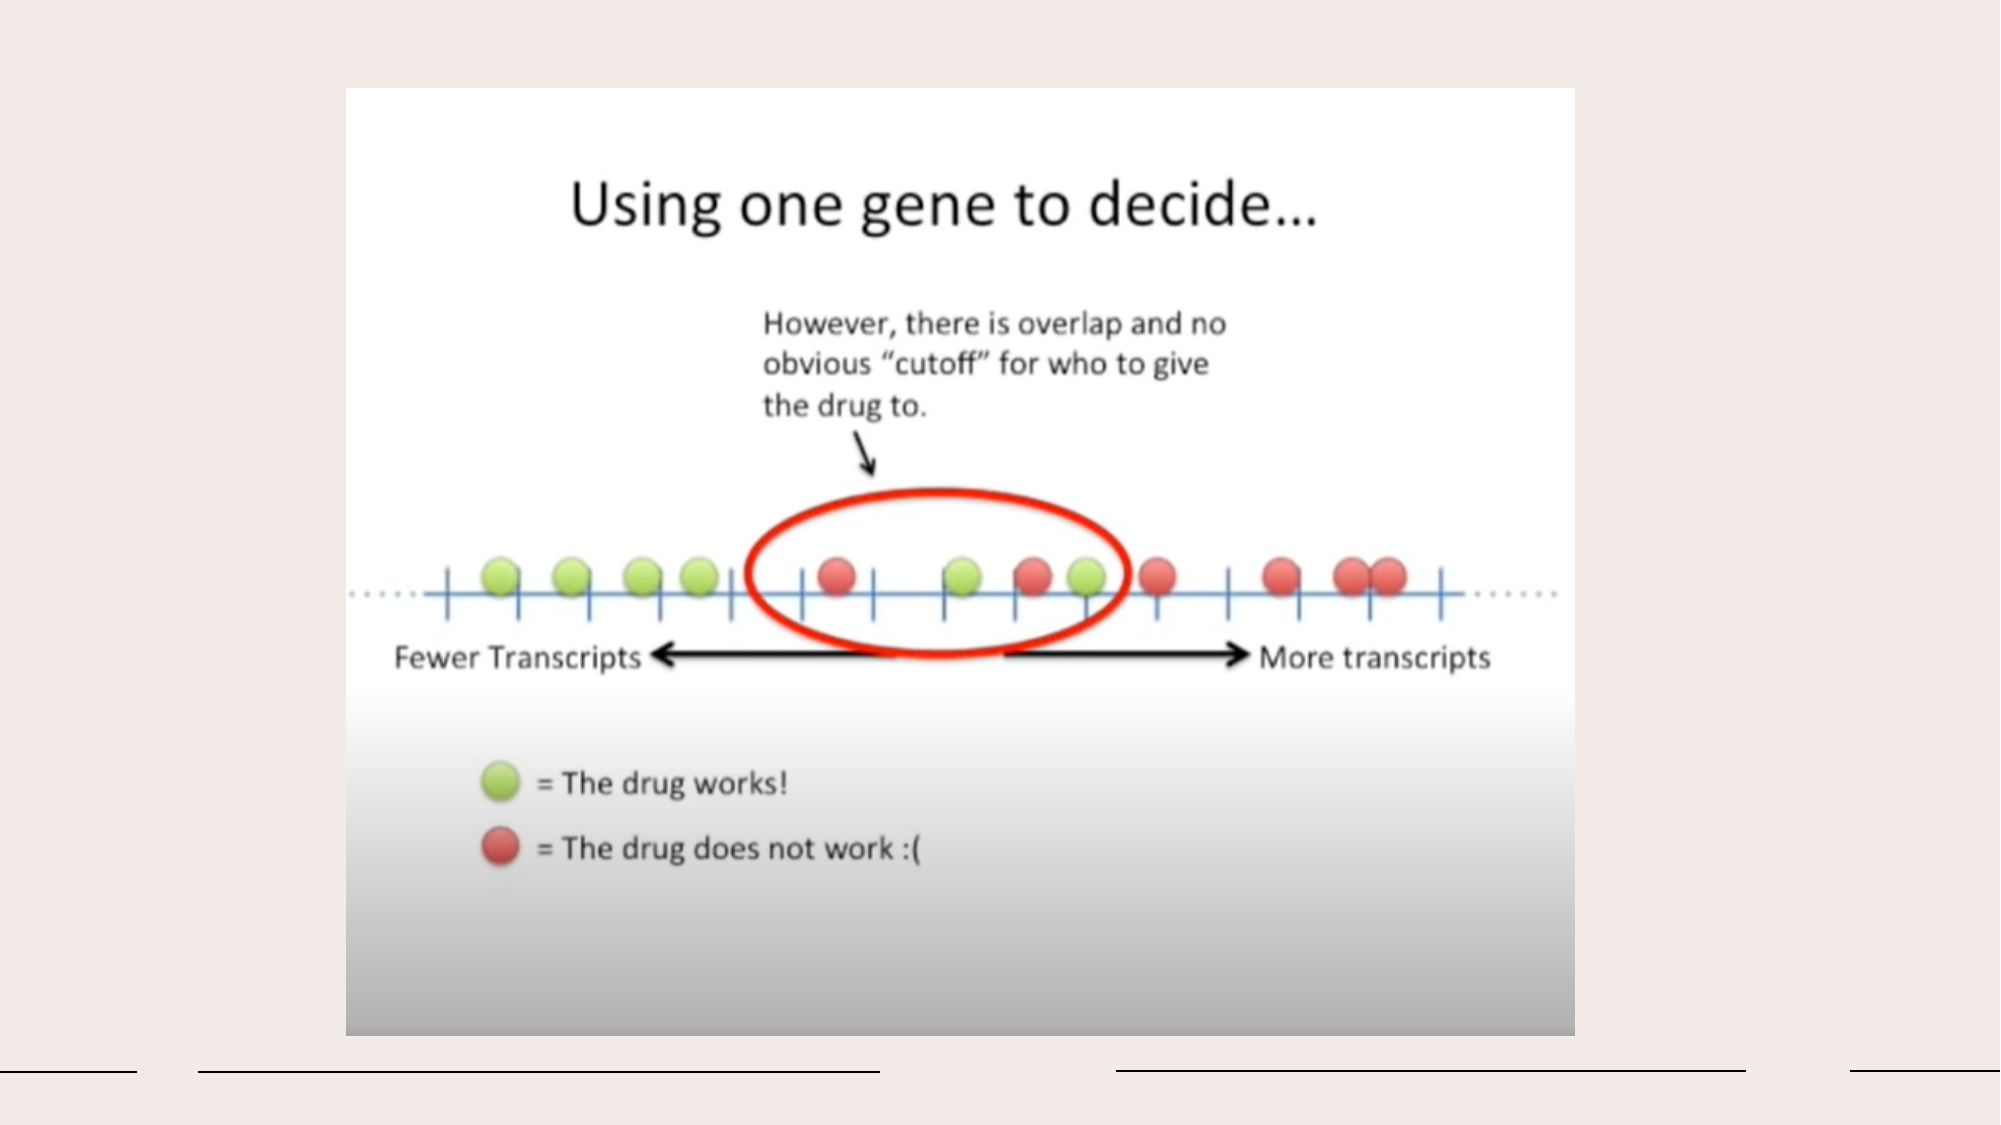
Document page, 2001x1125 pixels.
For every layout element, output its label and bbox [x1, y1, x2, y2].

picture [346, 88, 1575, 1036]
